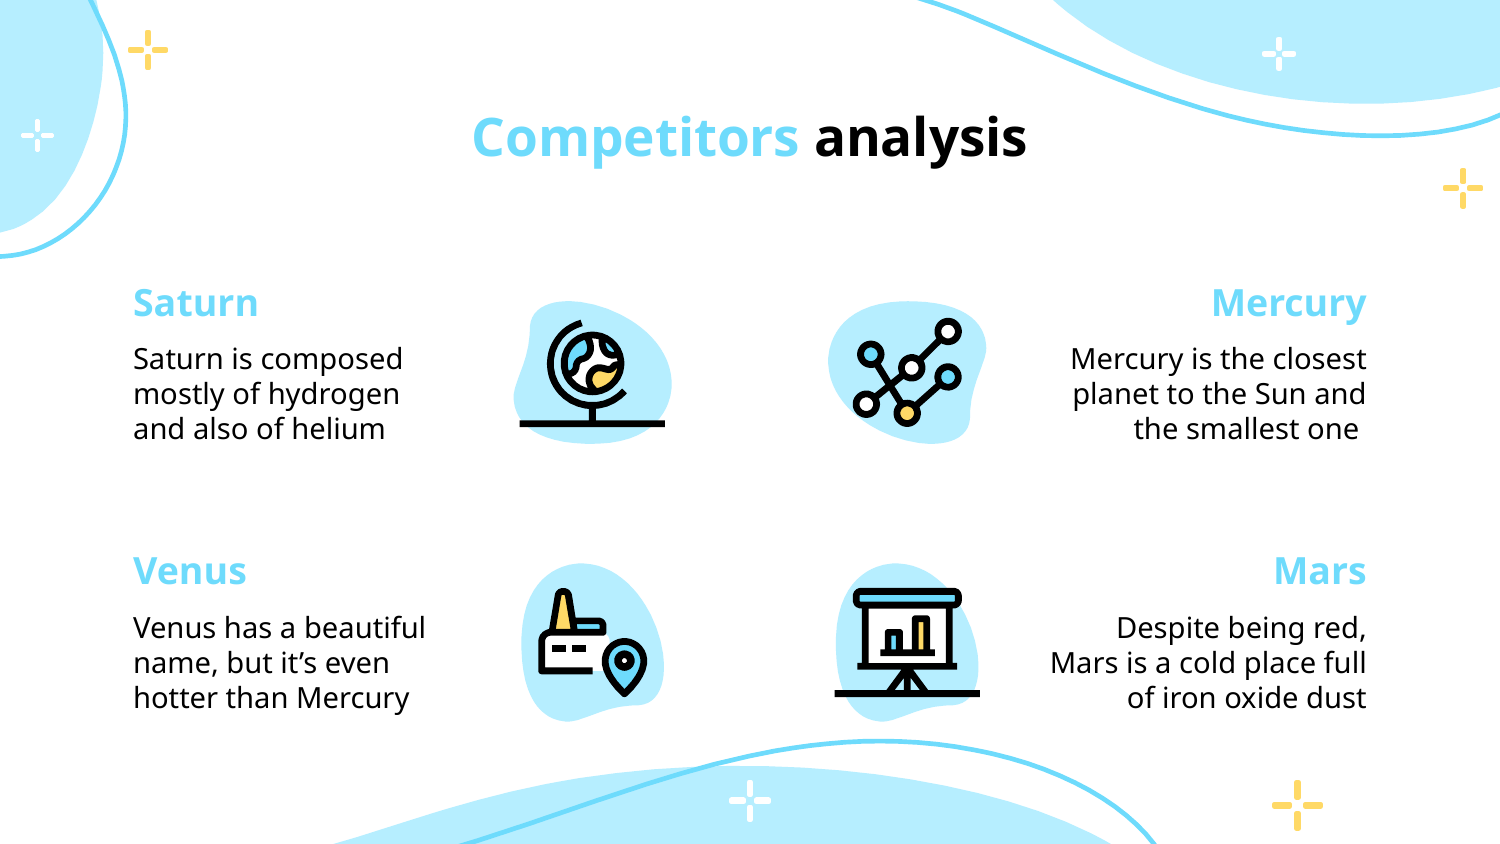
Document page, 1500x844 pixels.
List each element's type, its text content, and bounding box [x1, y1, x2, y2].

subtitle Venus has a beautiful name, but it’s even hotter than Mercury [118, 594, 471, 725]
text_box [513, 300, 672, 445]
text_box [1274, 781, 1321, 829]
title Competitors analysis [118, 88, 1382, 183]
subtitle Despite being red, Mars is a cold place full of iron oxide dust [1029, 594, 1382, 725]
title Venus [118, 529, 471, 594]
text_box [834, 563, 981, 722]
subtitle Saturn is composed mostly of hydrogen and also of helium [118, 325, 471, 456]
subtitle Mercury is the closest planet to the Sun and the smallest one [1029, 325, 1382, 456]
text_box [731, 781, 769, 820]
title Mars [1029, 529, 1382, 594]
title Saturn [118, 260, 471, 325]
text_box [1444, 169, 1482, 207]
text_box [521, 563, 665, 722]
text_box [129, 31, 166, 69]
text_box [827, 300, 987, 445]
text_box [22, 120, 53, 151]
title Mercury [1029, 260, 1382, 325]
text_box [1263, 38, 1294, 69]
